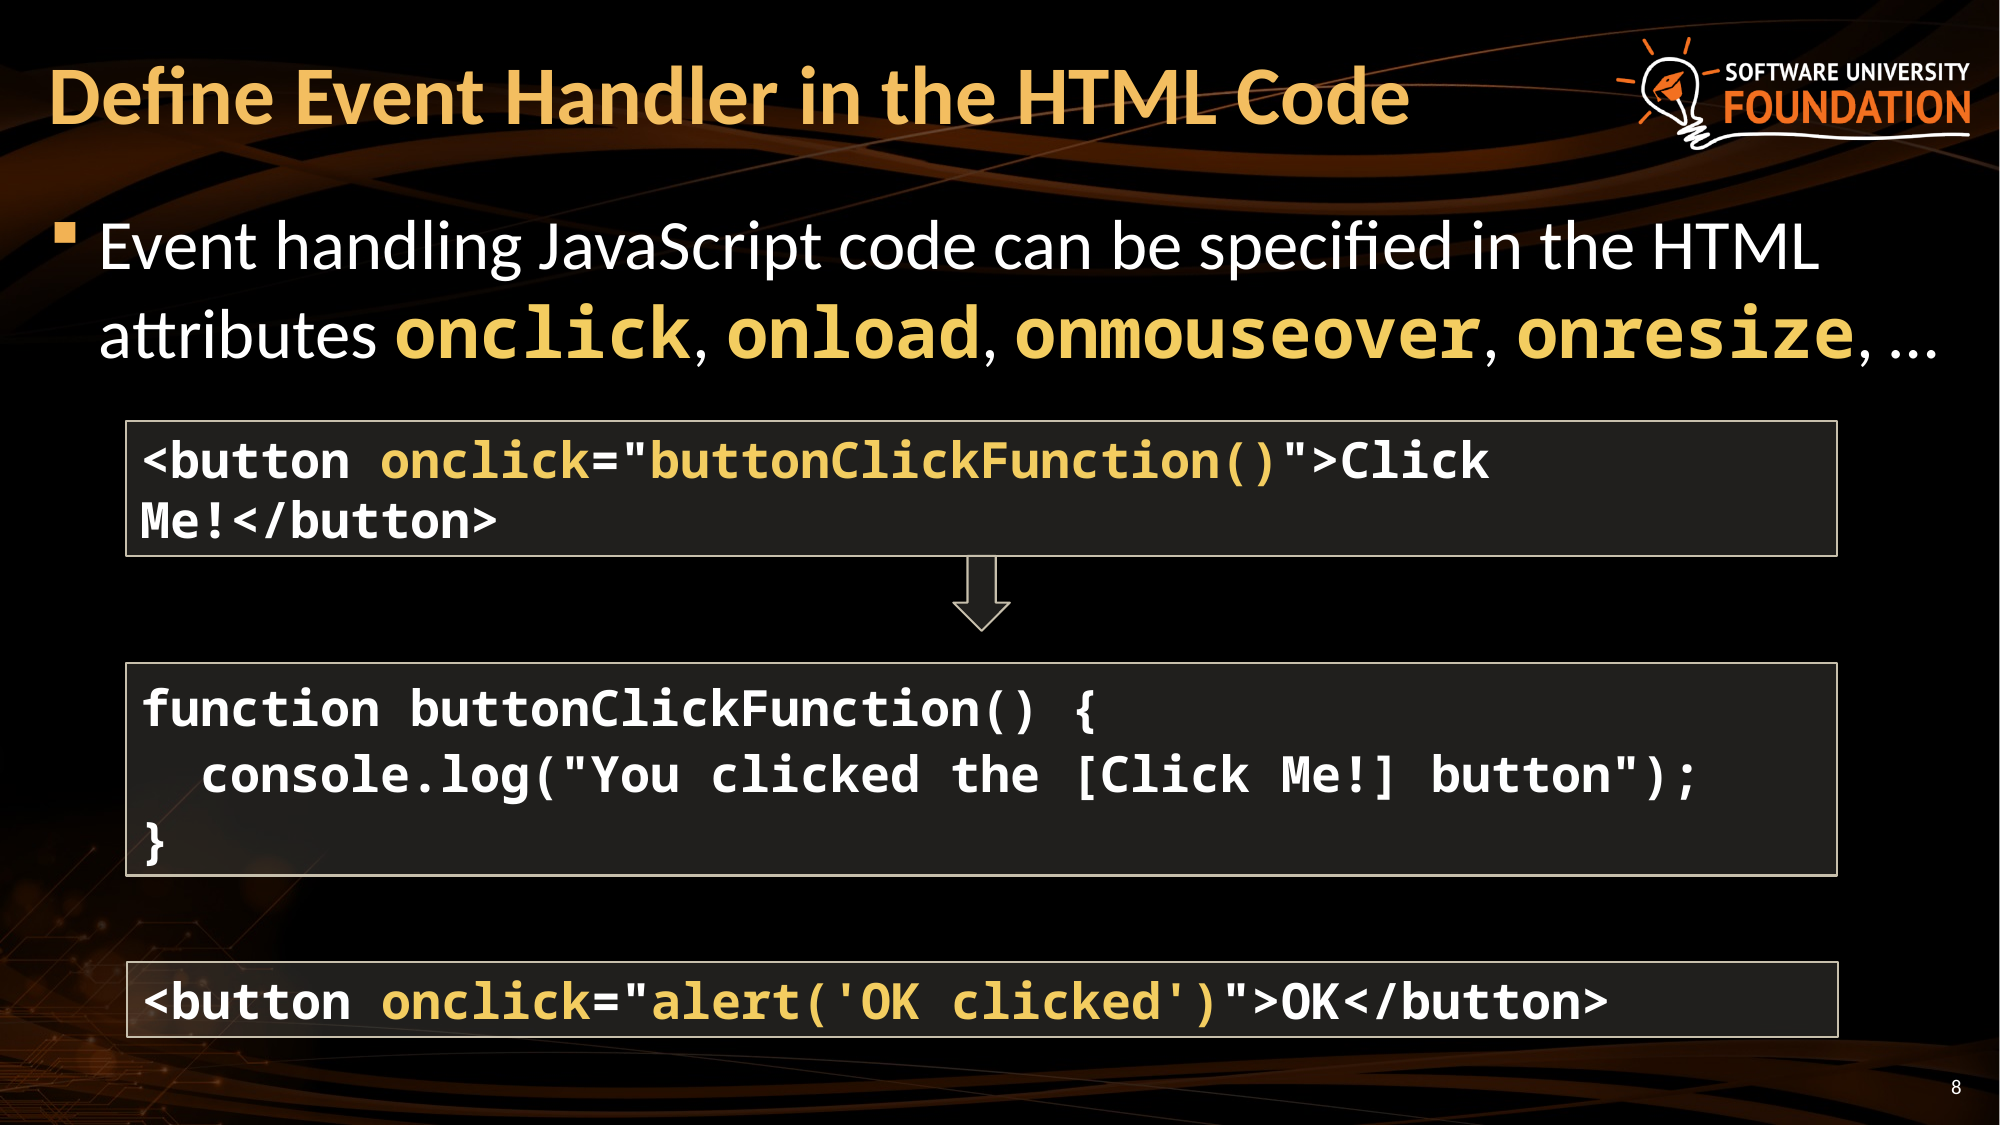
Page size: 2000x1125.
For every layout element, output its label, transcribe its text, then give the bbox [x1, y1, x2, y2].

text_box <button onclick="alert('OK clicked')">OK</button> [126, 962, 1839, 1037]
text_box <button onclick="buttonClickFunction()">Click Me!</button> [125, 421, 1838, 557]
title Define Event Handler in the HTML Code [30, 6, 1602, 189]
text_box [953, 555, 1010, 631]
picture [0, 0, 2000, 1125]
list Event handling JavaScript code can be specified in the HTML attributes onclick, onload, onmouseover, onresize, … [31, 188, 1968, 1103]
text_box function buttonClickFunction() { console.log("You clicked the [Click Me!] button"); } [125, 662, 1838, 876]
